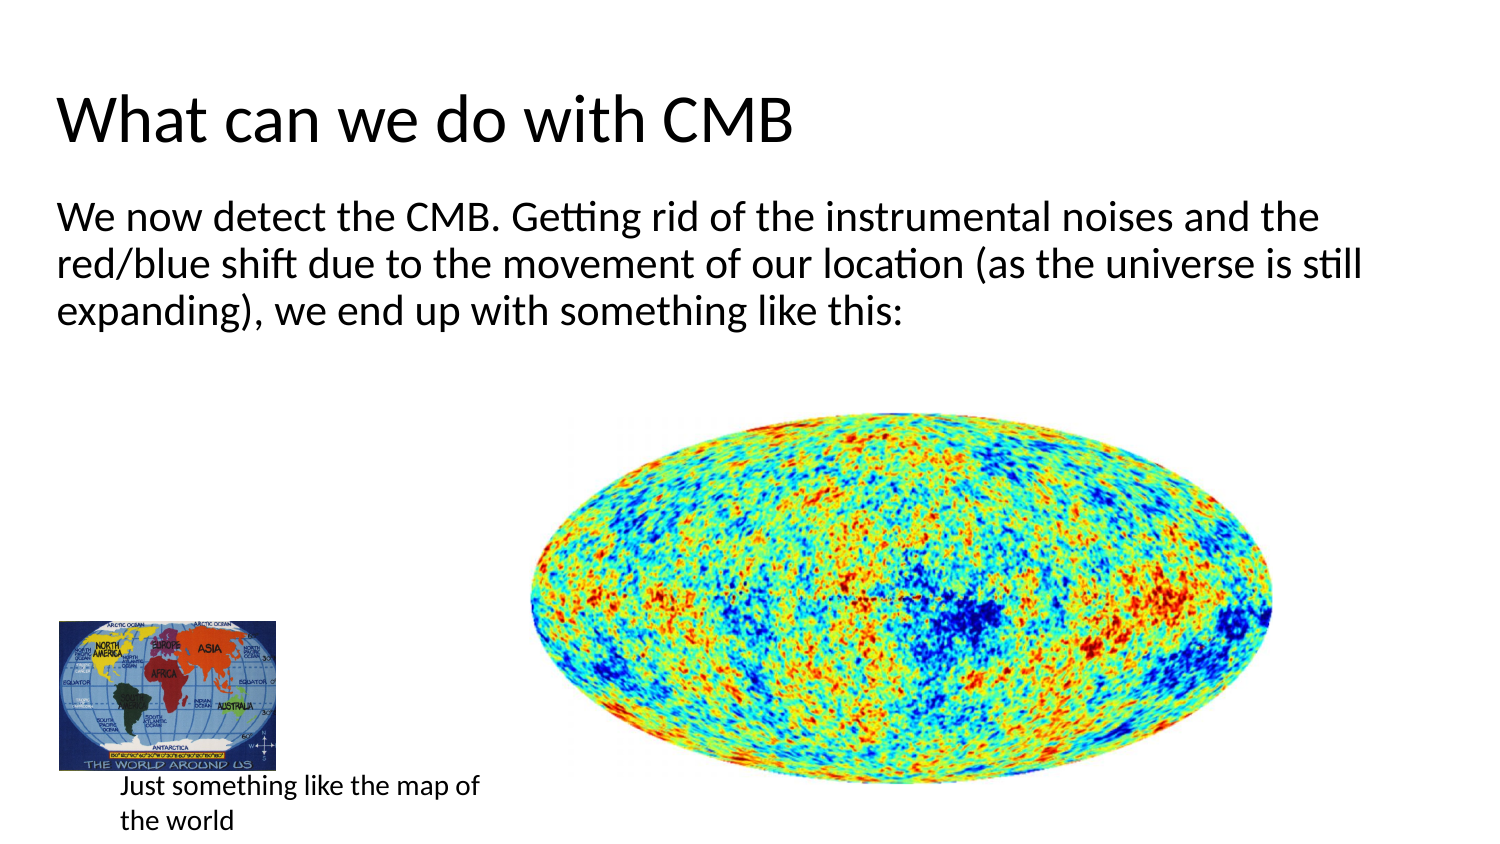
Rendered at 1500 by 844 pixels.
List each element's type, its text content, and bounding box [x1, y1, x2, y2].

list We now detect the CMB. Getting rid of the instrumental noises and the red/blue shift due to the movement of our location (as the universe is still expanding), we end up with something like this: [51, 190, 1449, 751]
picture [59, 621, 276, 772]
title What can we do with CMB [51, 72, 1449, 167]
picture [443, 392, 1414, 831]
text_box Just something like the map of the world [105, 750, 510, 844]
